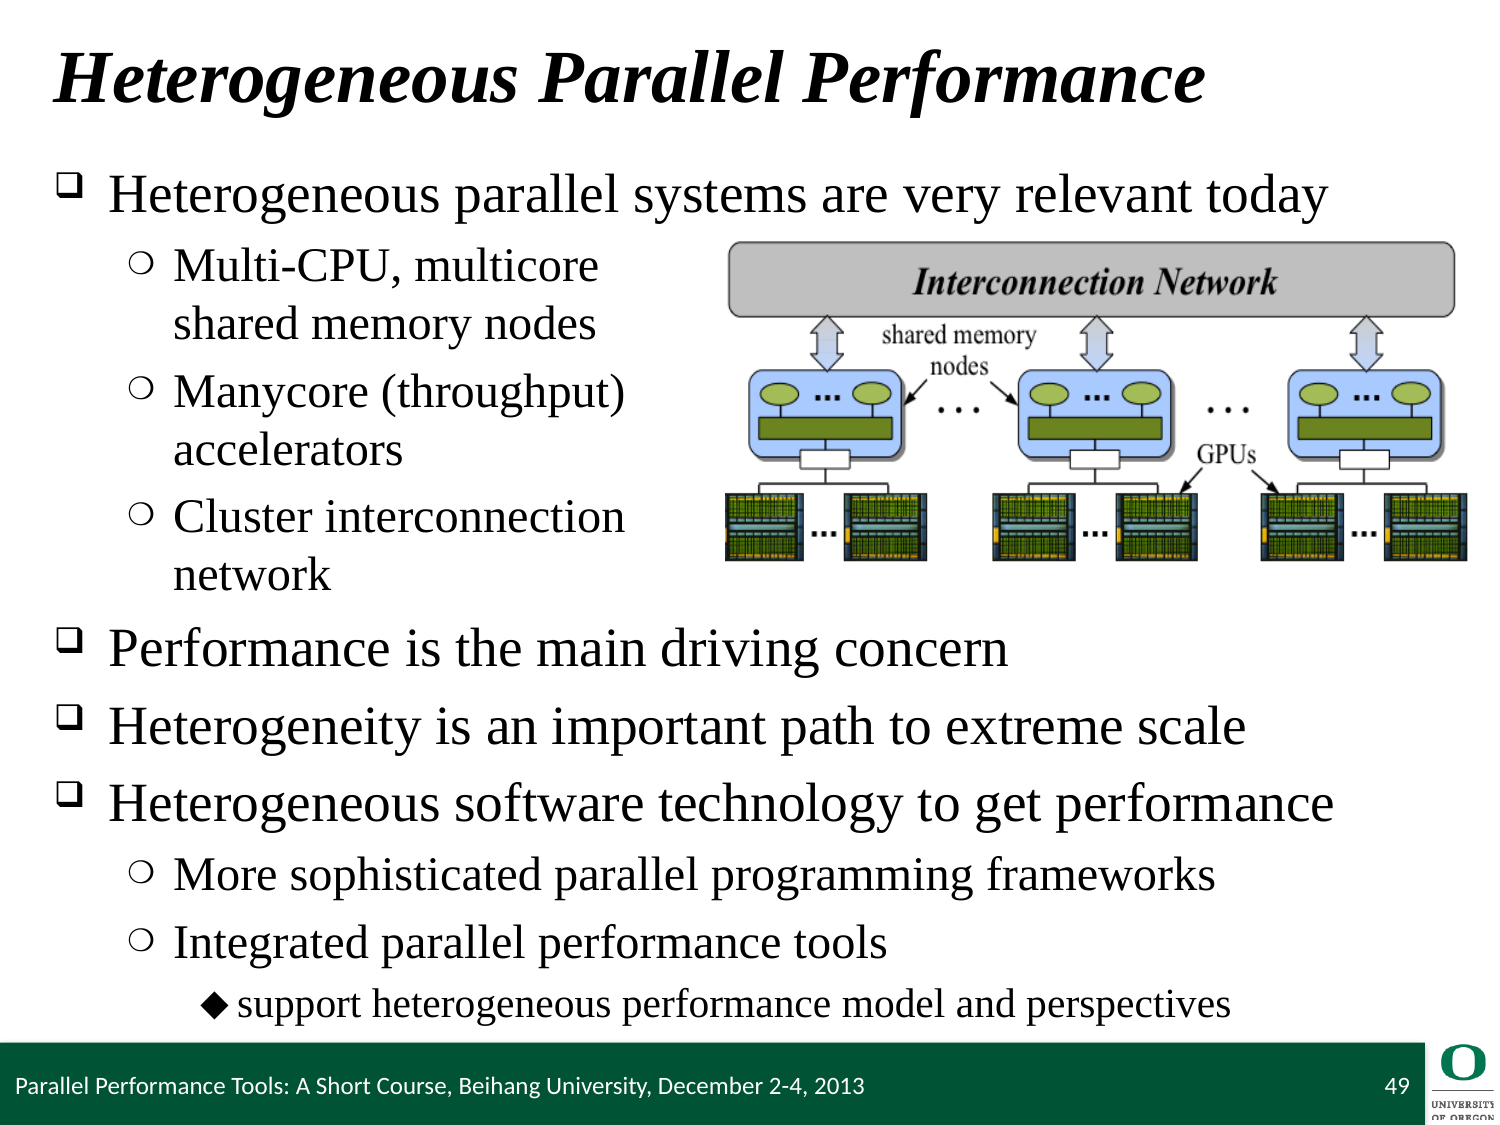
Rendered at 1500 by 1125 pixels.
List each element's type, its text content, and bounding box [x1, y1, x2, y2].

title Heterogeneous Parallel Performance [39, 0, 1500, 145]
footer Parallel Performance Tools: A Short Course, Beihang University, December 2-4, 2013 [0, 1044, 988, 1125]
slide_number 49 [1074, 1044, 1425, 1125]
picture [724, 237, 1476, 574]
list Heterogeneous parallel systems are very relevant today Multi-CPU, multicore shared memory nodes Manycore (throughput) accelerators Cluster interconnection network Performance is the main driving concern Heterogeneity is an important path to extreme scale Heterogeneous software technology to get performance More sophisticated parallel programming frameworks Integrated parallel performance tools support heterogeneous performance model and perspectives [39, 149, 1500, 1046]
